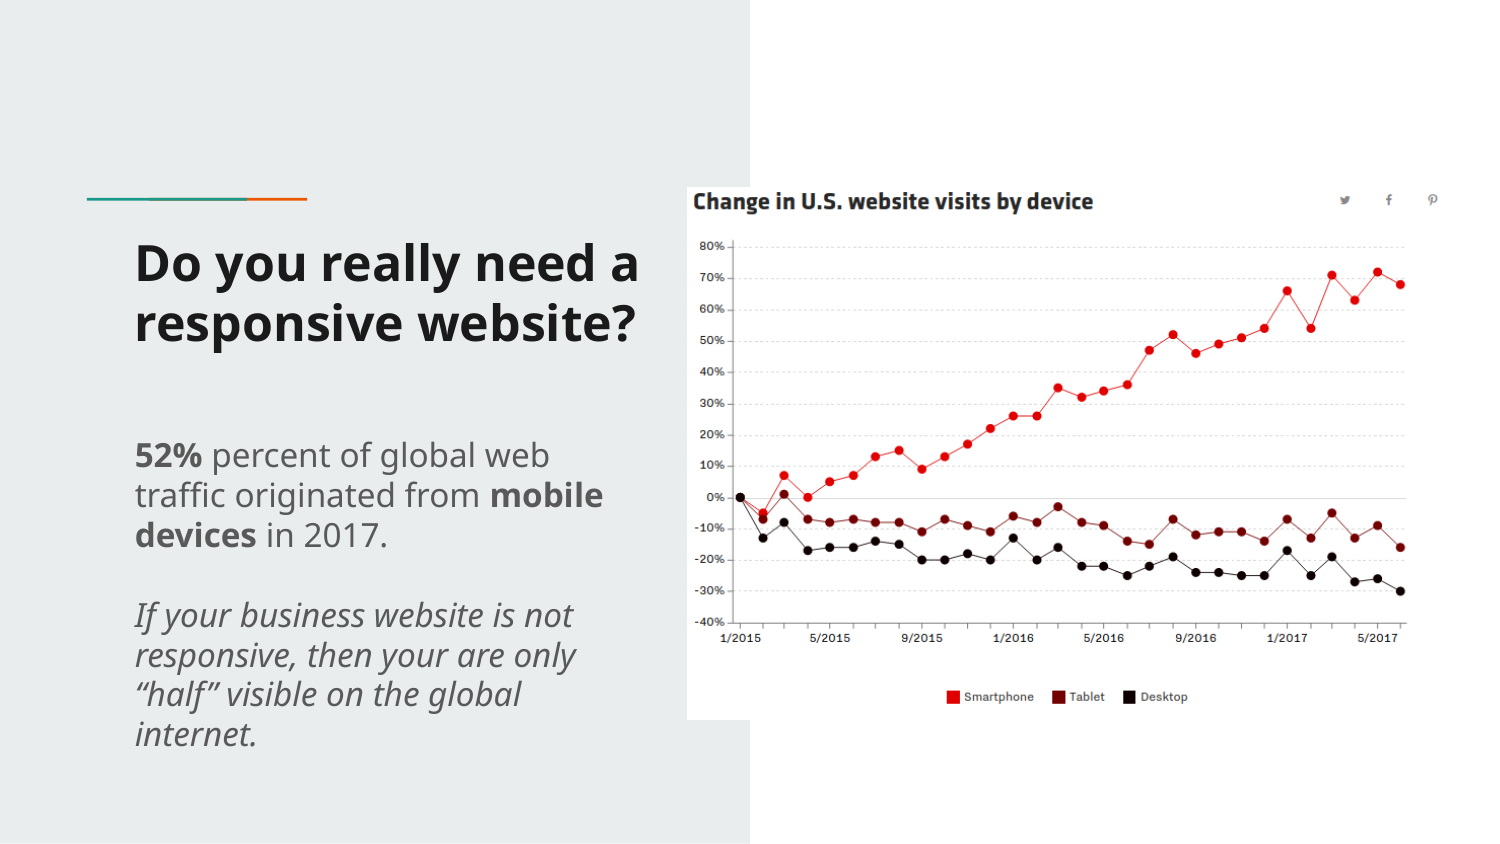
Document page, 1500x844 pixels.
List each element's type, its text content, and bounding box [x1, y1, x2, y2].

subtitle 52% percent of global web traffic originated from mobile devices in 2017. If your business website is not responsive, then your are only “half” visible on the global internet. [119, 419, 662, 544]
title Do you really need a responsive website? [119, 216, 662, 419]
picture [687, 186, 1451, 720]
